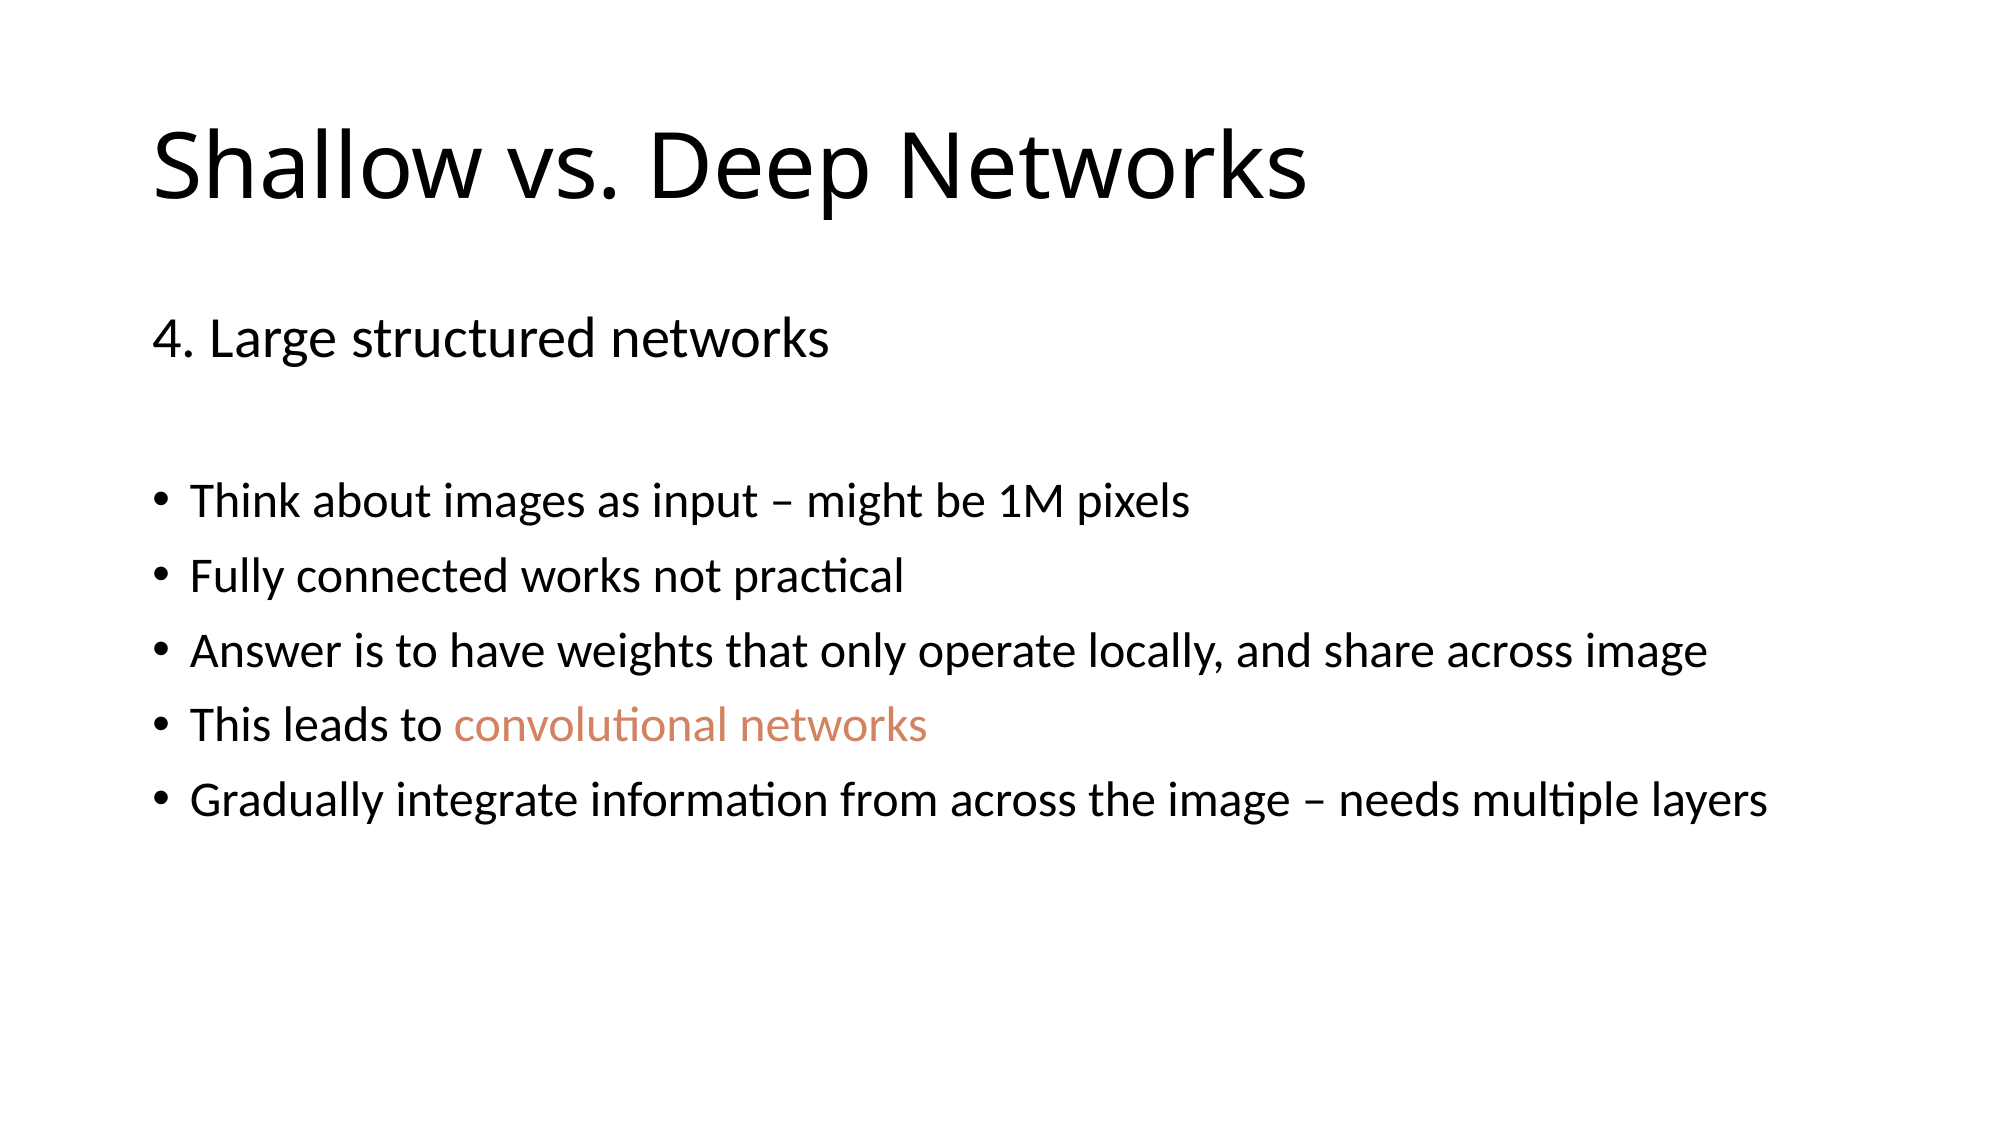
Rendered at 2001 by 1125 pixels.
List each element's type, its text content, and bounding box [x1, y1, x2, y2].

title Shallow vs. Deep Networks [137, 59, 1863, 278]
list 4. Large structured networks Think about images as input – might be 1M pixels Fully connected works not practical Answer is to have weights that only operate locally, and share across image This leads to convolutional networks Gradually integrate information from across the image – needs multiple layers [137, 299, 1863, 1014]
